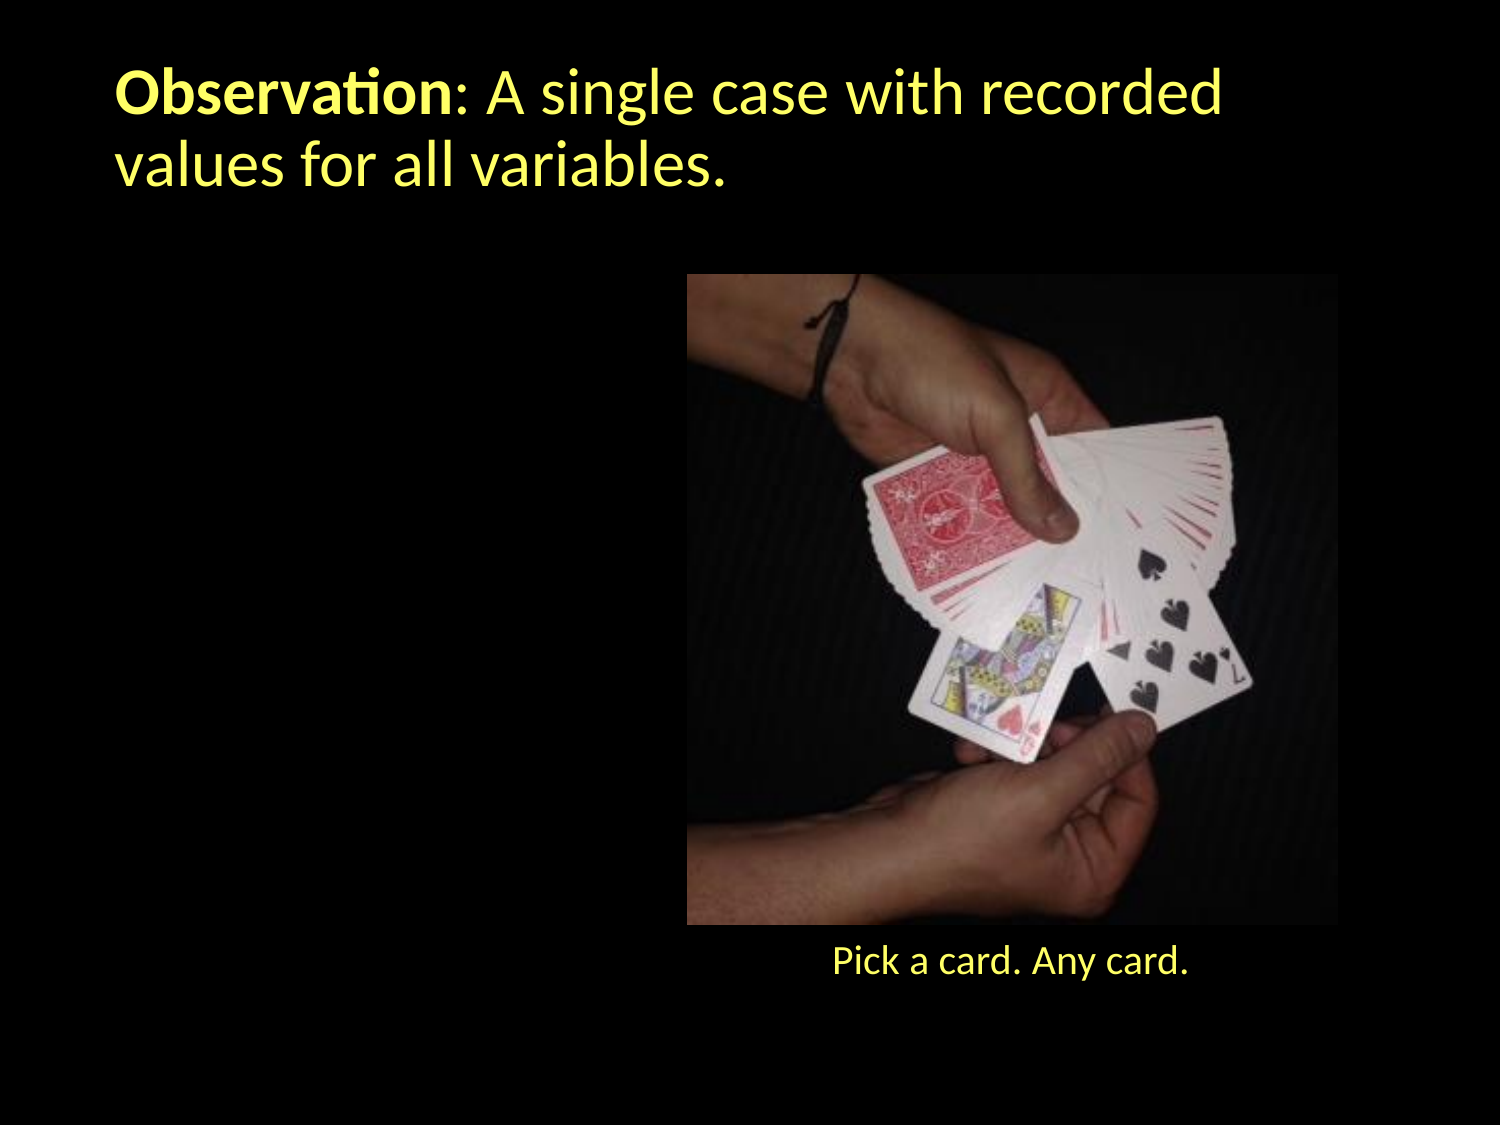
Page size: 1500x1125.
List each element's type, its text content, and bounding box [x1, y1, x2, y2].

picture [687, 274, 1338, 926]
text_box Observation: A single case with recorded values for all variables. [99, 50, 1388, 211]
text_box Pick a card. Any card. [817, 935, 1208, 991]
